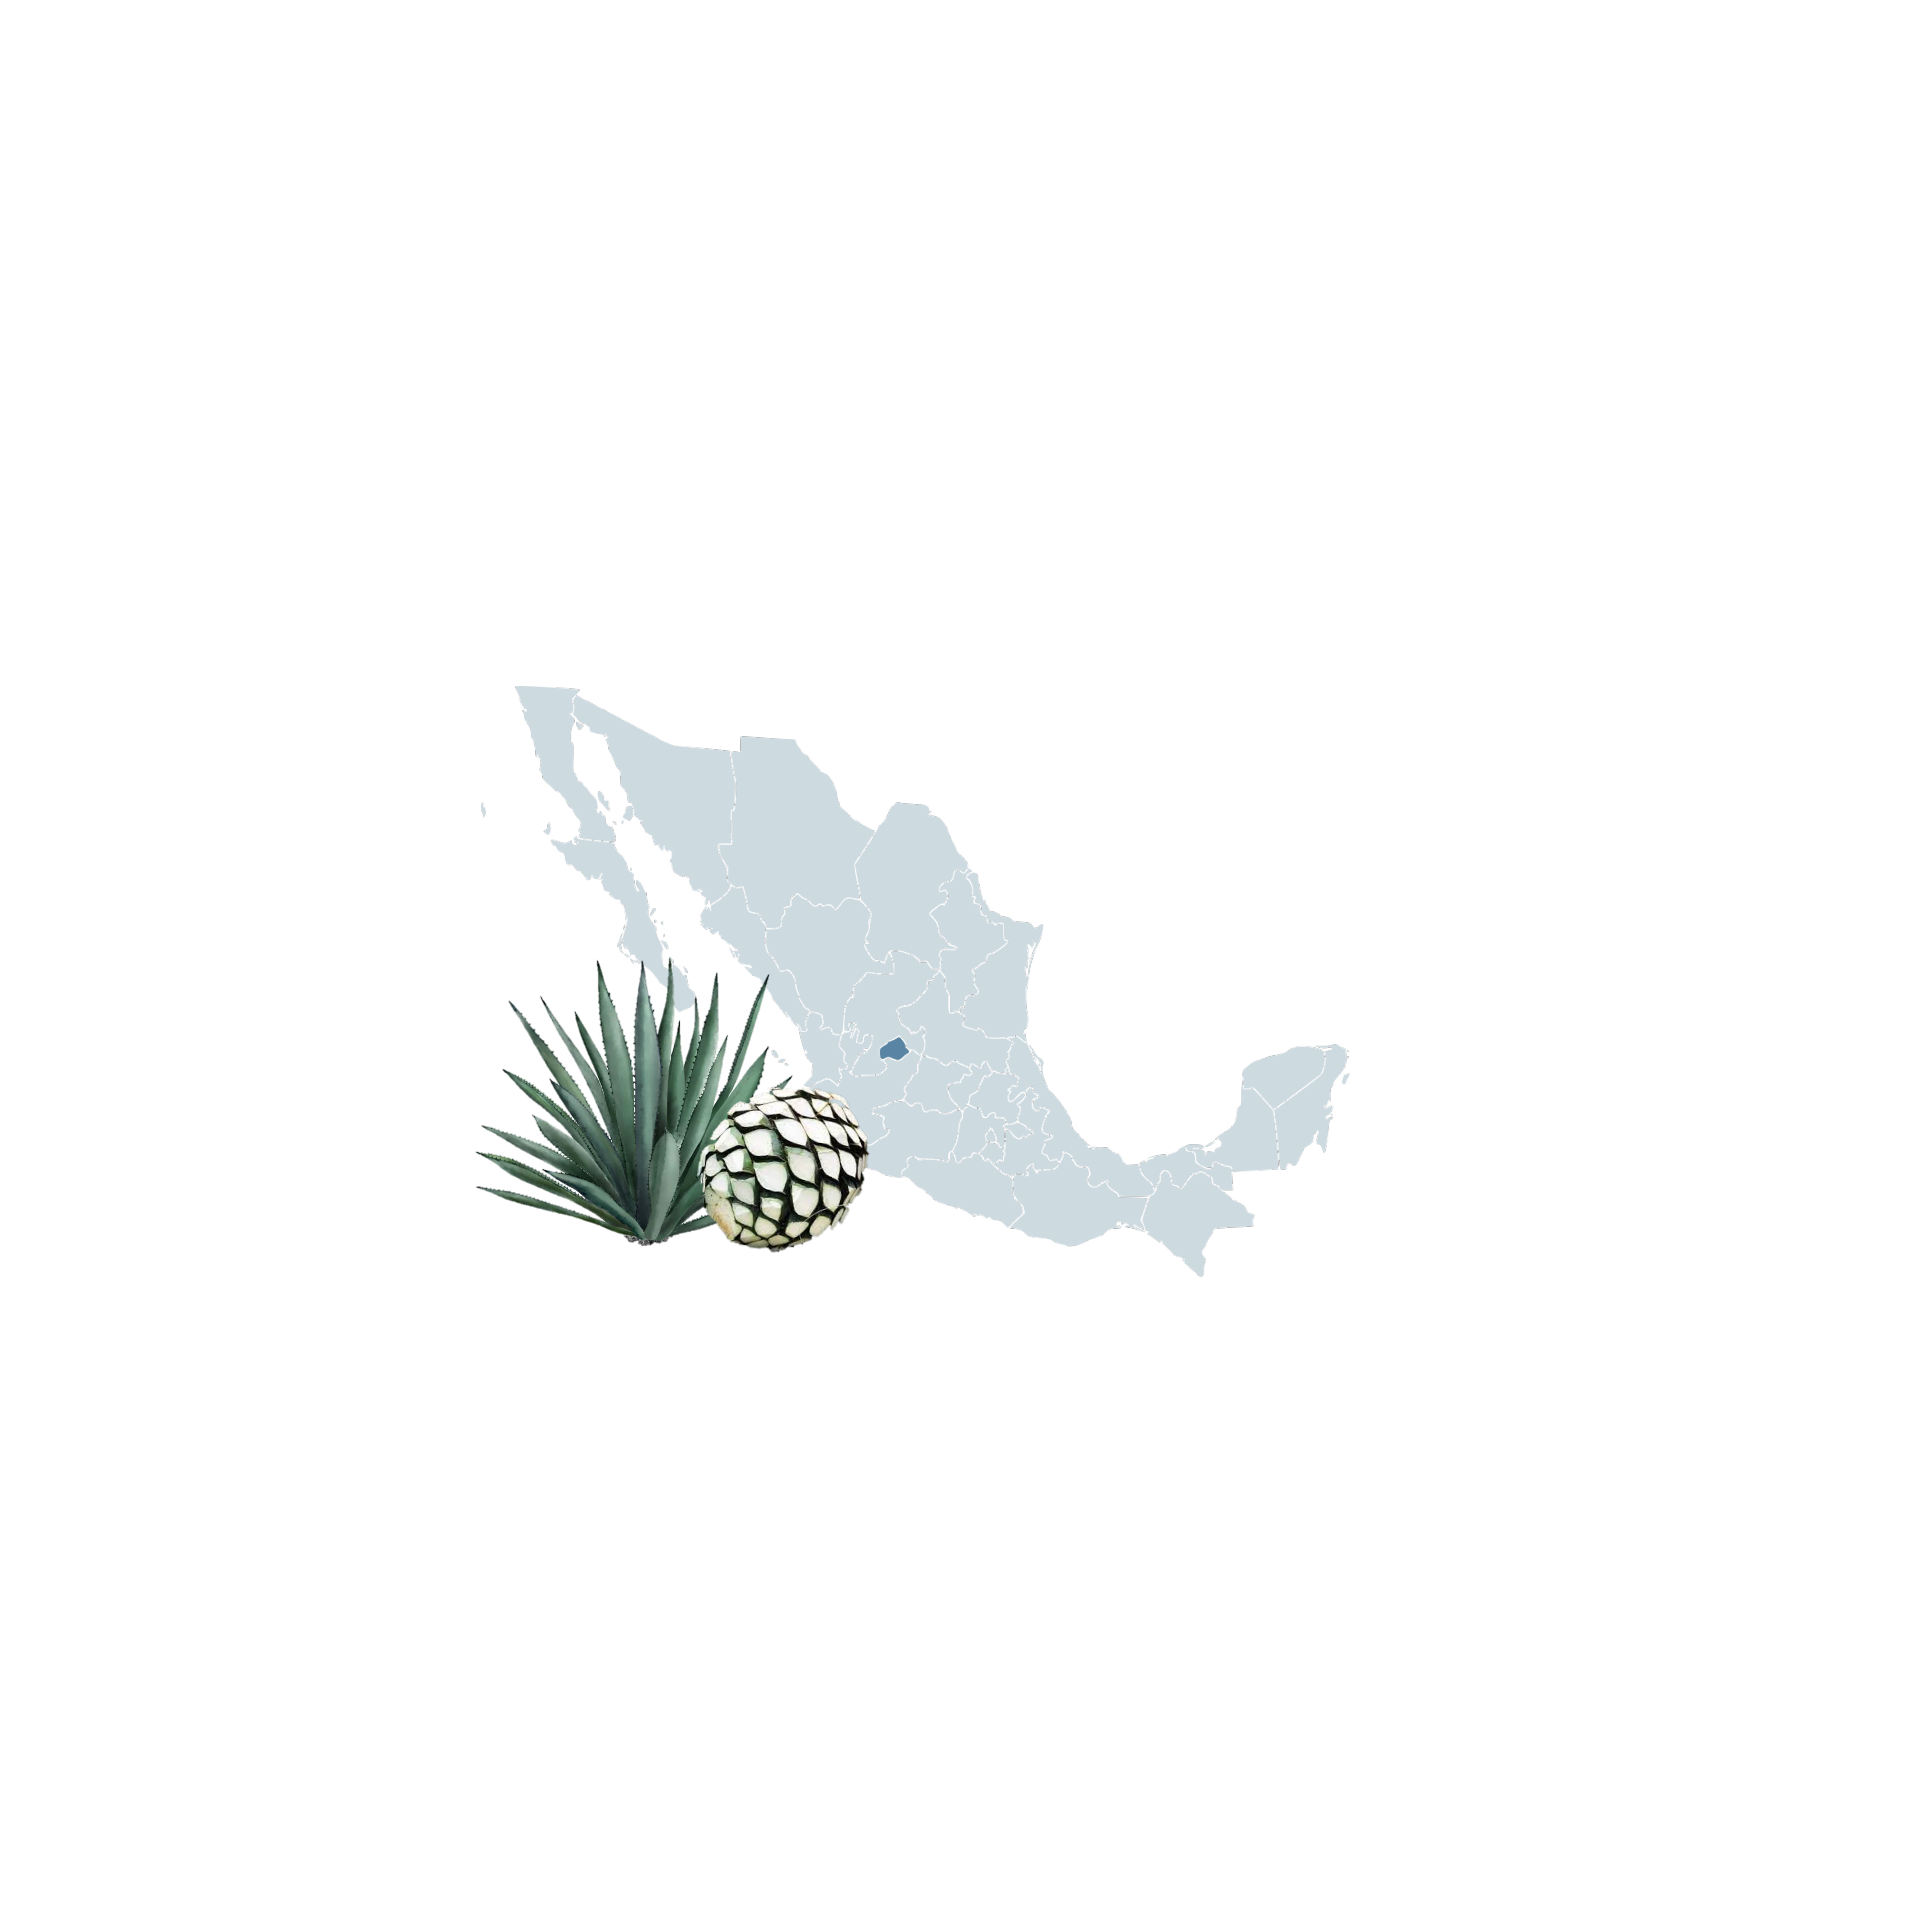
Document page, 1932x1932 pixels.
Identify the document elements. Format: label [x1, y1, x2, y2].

picture [470, 686, 1350, 1277]
